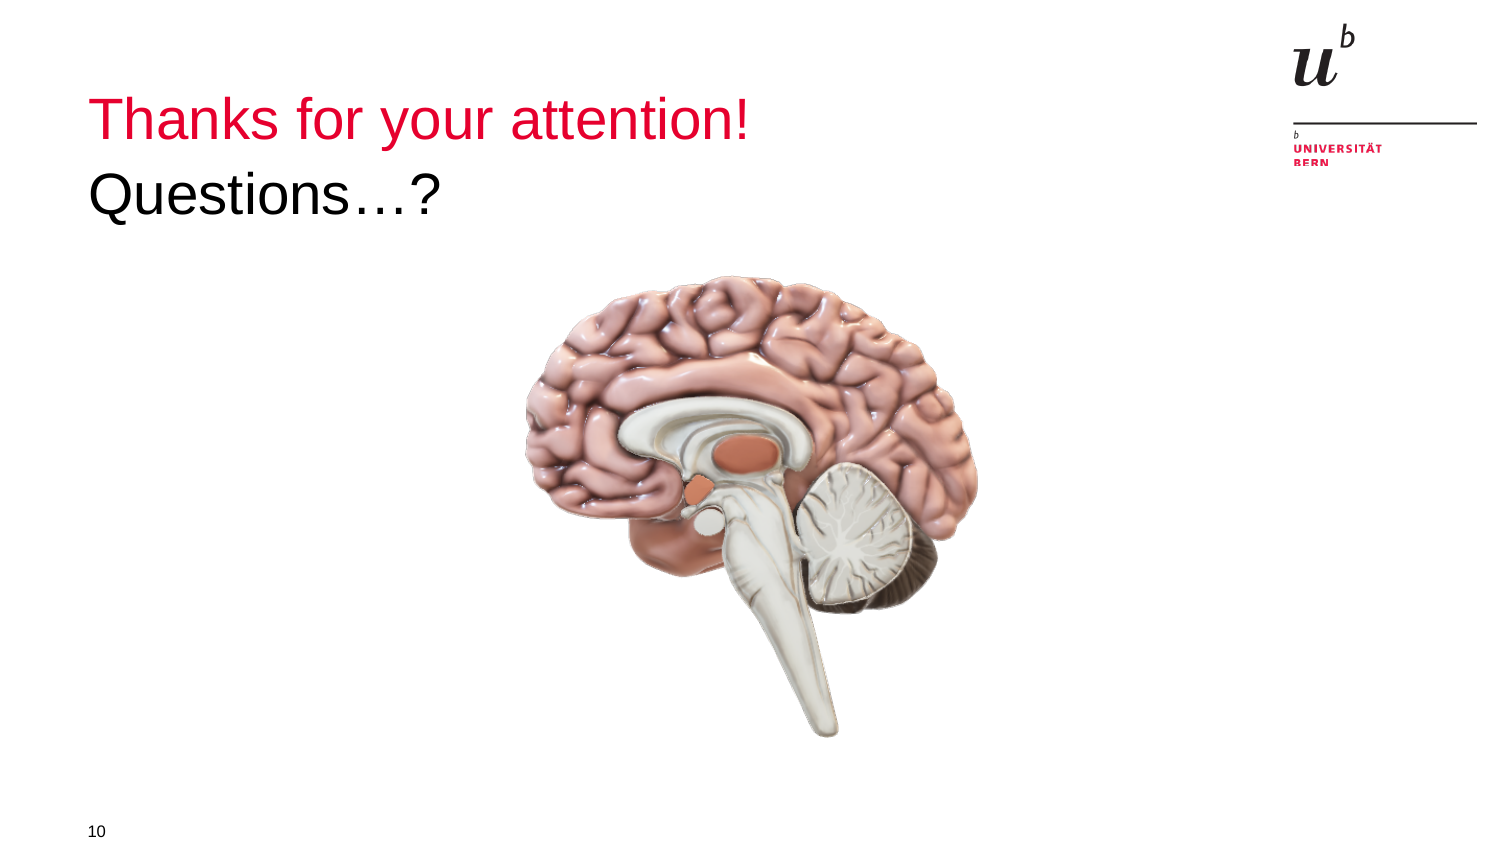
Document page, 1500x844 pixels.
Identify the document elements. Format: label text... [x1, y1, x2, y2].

picture [516, 271, 984, 740]
list Questions…? [88, 159, 1241, 227]
title Thanks for your attention! [88, 84, 1241, 152]
